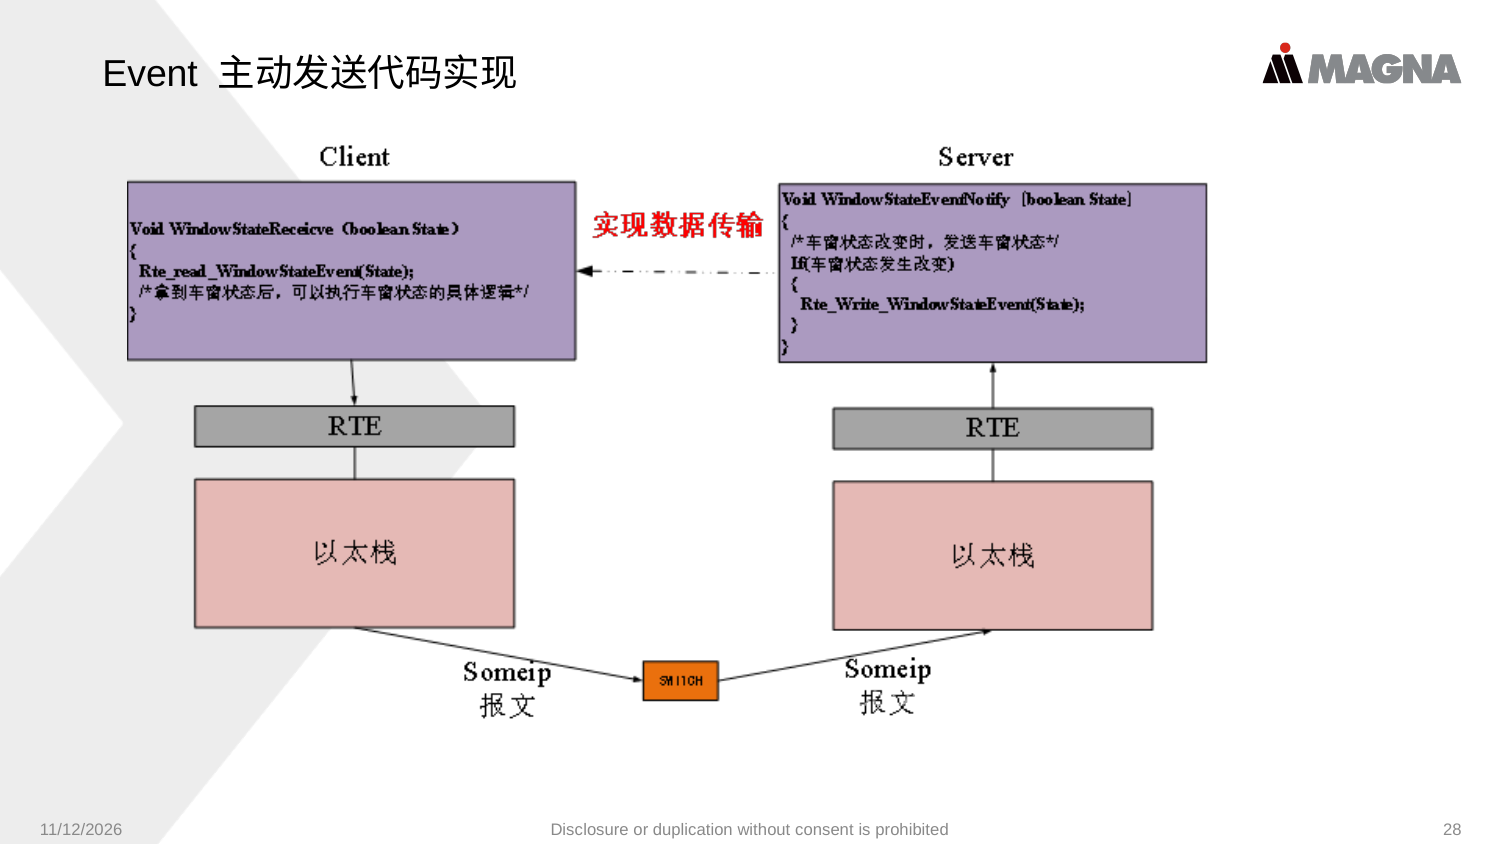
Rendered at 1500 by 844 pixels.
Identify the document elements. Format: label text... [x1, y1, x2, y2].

text_box Event 主动发送代码实现 [87, 41, 838, 102]
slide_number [24, 817, 250, 841]
picture [1260, 40, 1464, 86]
slide_number 28 [1251, 817, 1477, 841]
picture [127, 116, 1209, 728]
footer Disclosure or duplication without consent is prohibited [262, 817, 1238, 841]
